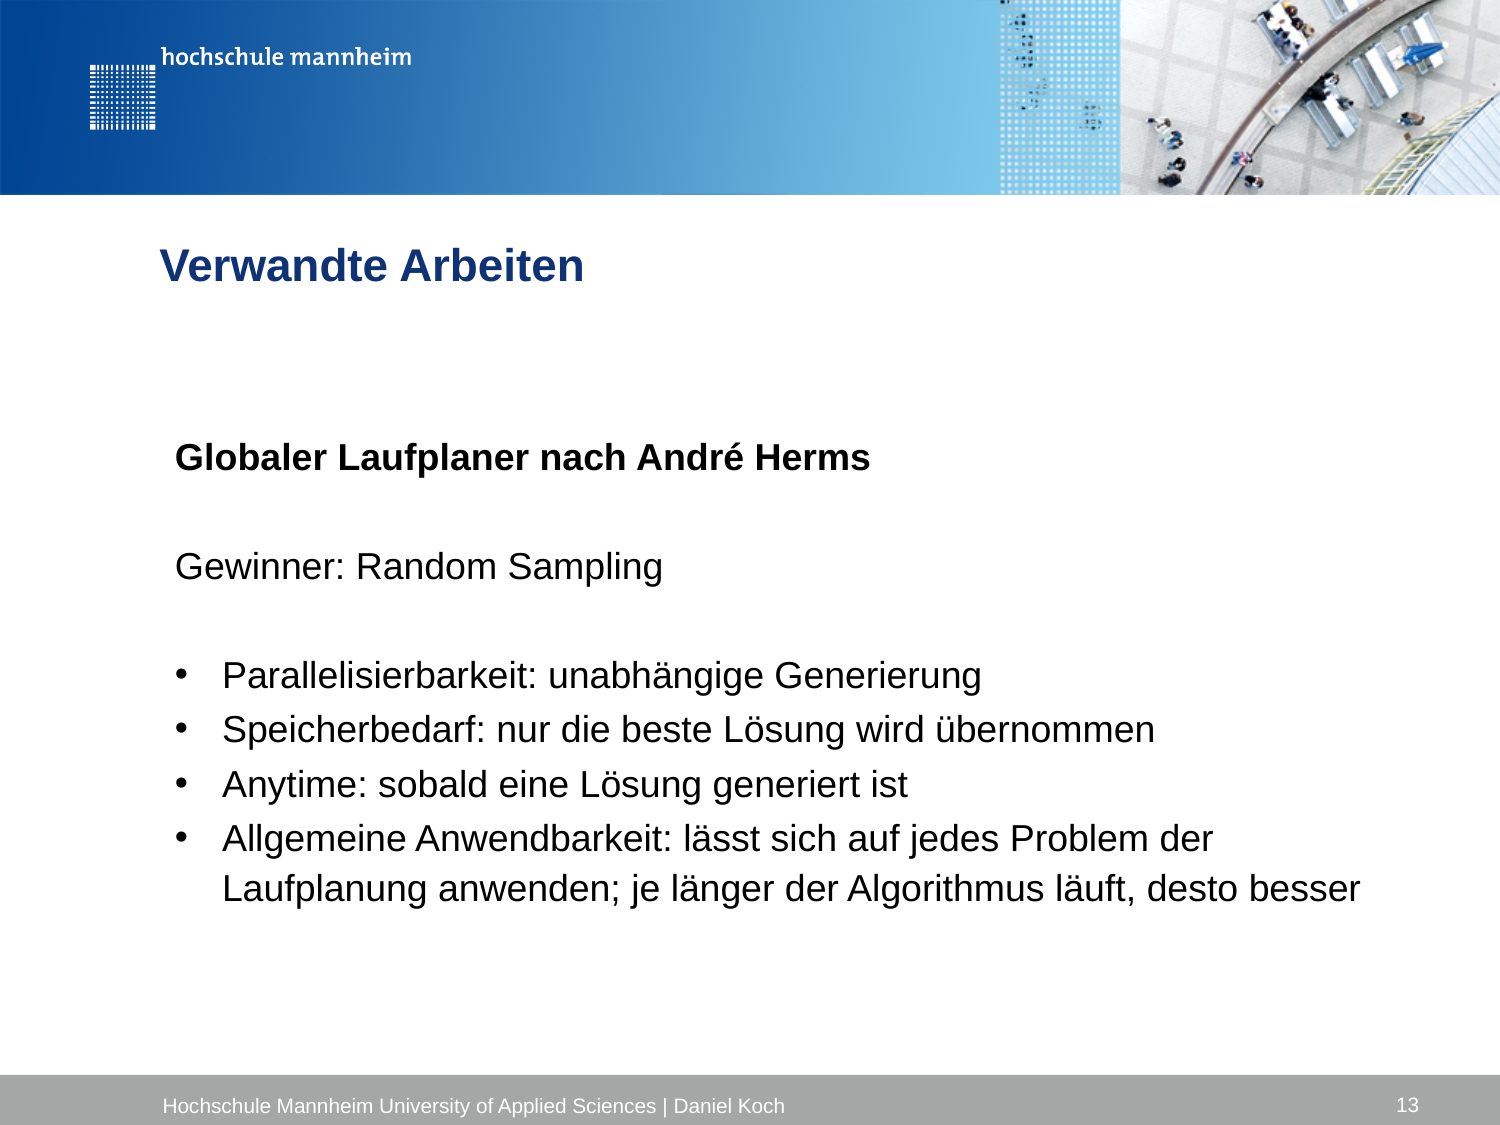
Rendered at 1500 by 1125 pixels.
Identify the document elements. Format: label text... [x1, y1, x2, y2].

footer Hochschule Mannheim University of Applied Sciences | Daniel Koch [162, 1087, 1010, 1118]
picture [0, 0, 1500, 195]
text_box Globaler Laufplaner nach André Herms Gewinner: Random Sampling Parallelisierbarkeit: unabhängige Generierung Speicherbedarf: nur die beste Lösung wird übernommen Anytime: sobald eine Lösung generiert ist Allgemeine Anwendbarkeit: lässt sich auf jedes Problem der Laufplanung anwenden; je länger der Algorithmus läuft, desto besser [160, 420, 1425, 1012]
text_box Verwandte Arbeiten [159, 230, 1424, 361]
slide_number 13 [1083, 1074, 1434, 1125]
